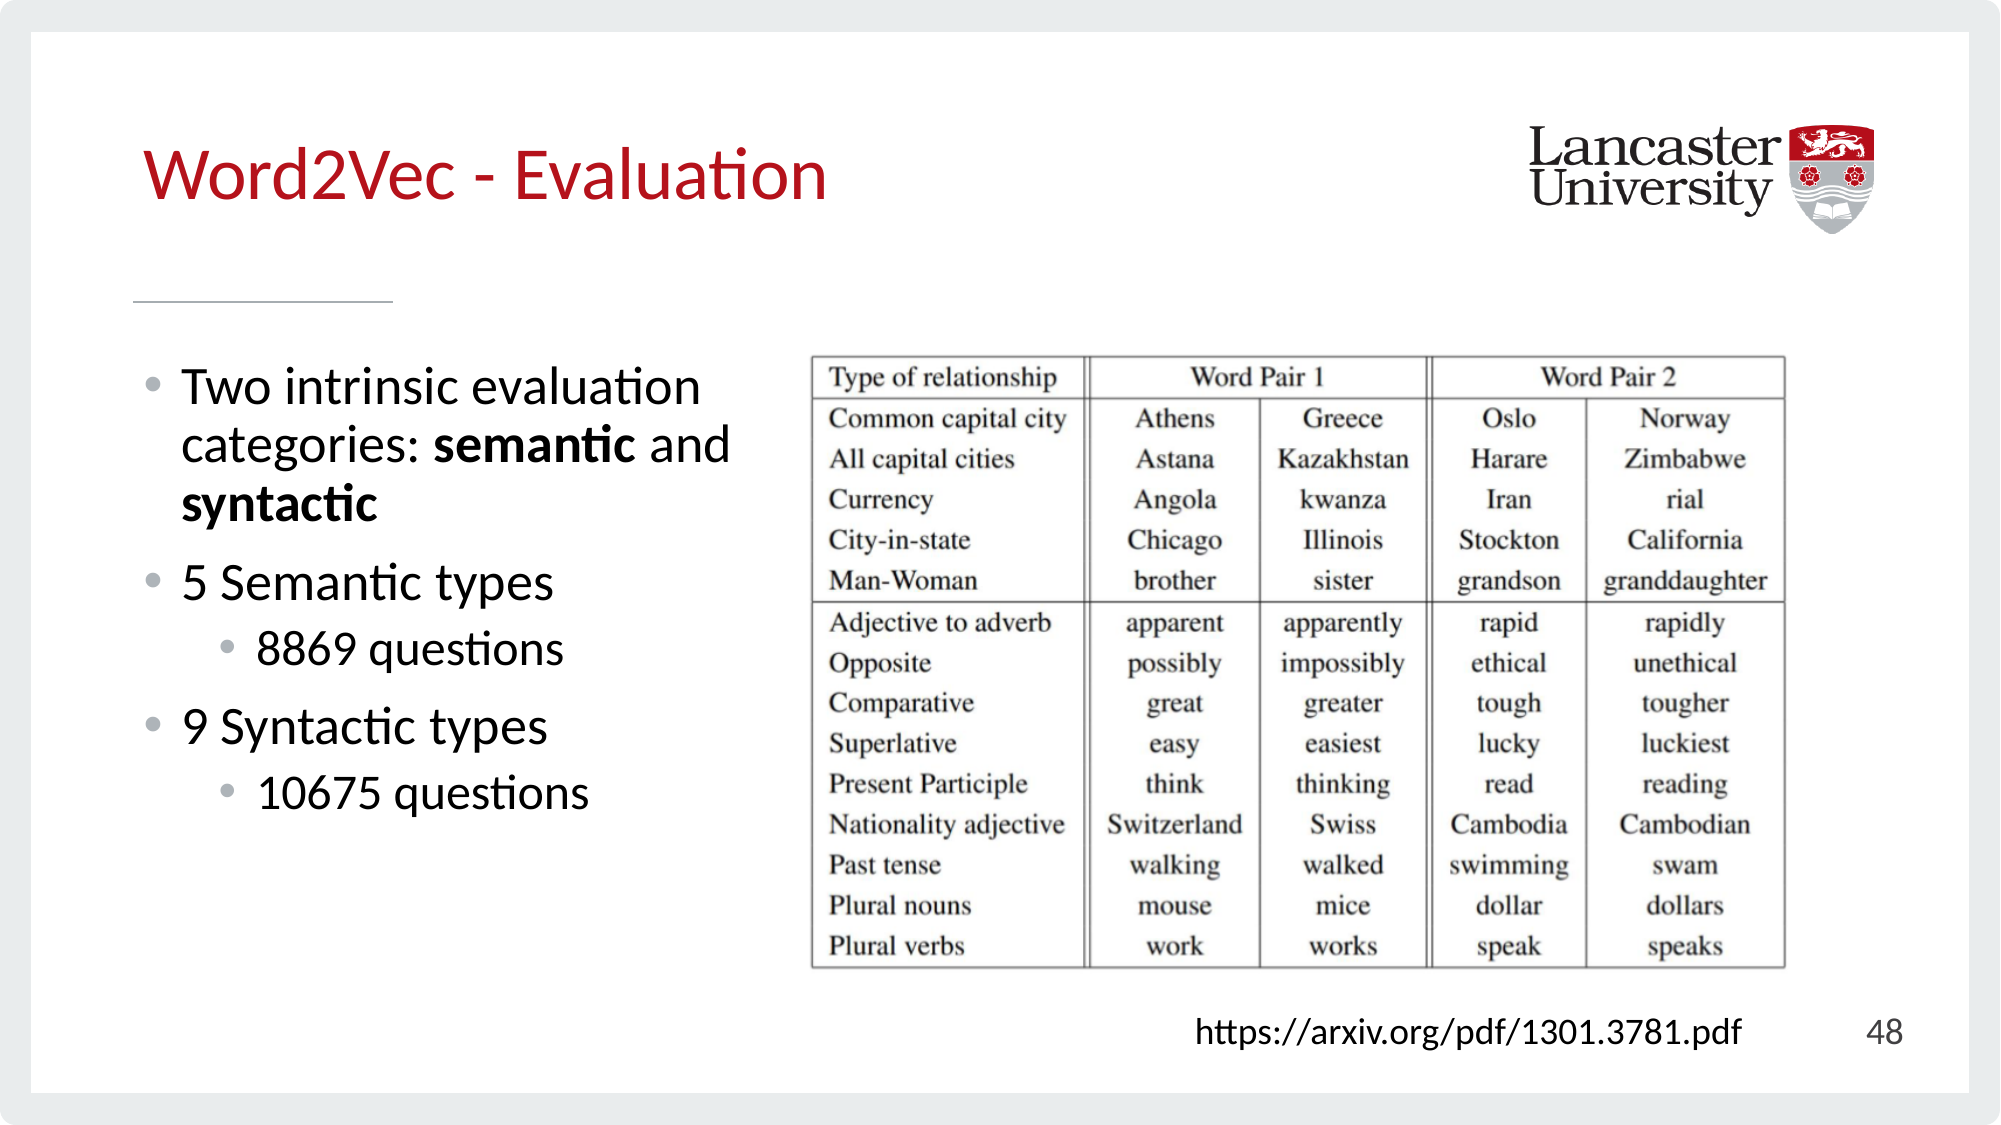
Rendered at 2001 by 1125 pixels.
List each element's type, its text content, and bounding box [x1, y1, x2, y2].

slide_number 48 [1758, 999, 1919, 1060]
picture [805, 350, 1795, 978]
list Two intrinsic evaluation categories: semantic and syntactic 5 Semantic types 8869 questions 9 Syntactic types 10675 questions [128, 350, 805, 978]
text_box https://arxiv.org/pdf/1301.3781.pdf [1180, 999, 1758, 1060]
title Word2Vec - Evaluation [128, 78, 1482, 279]
